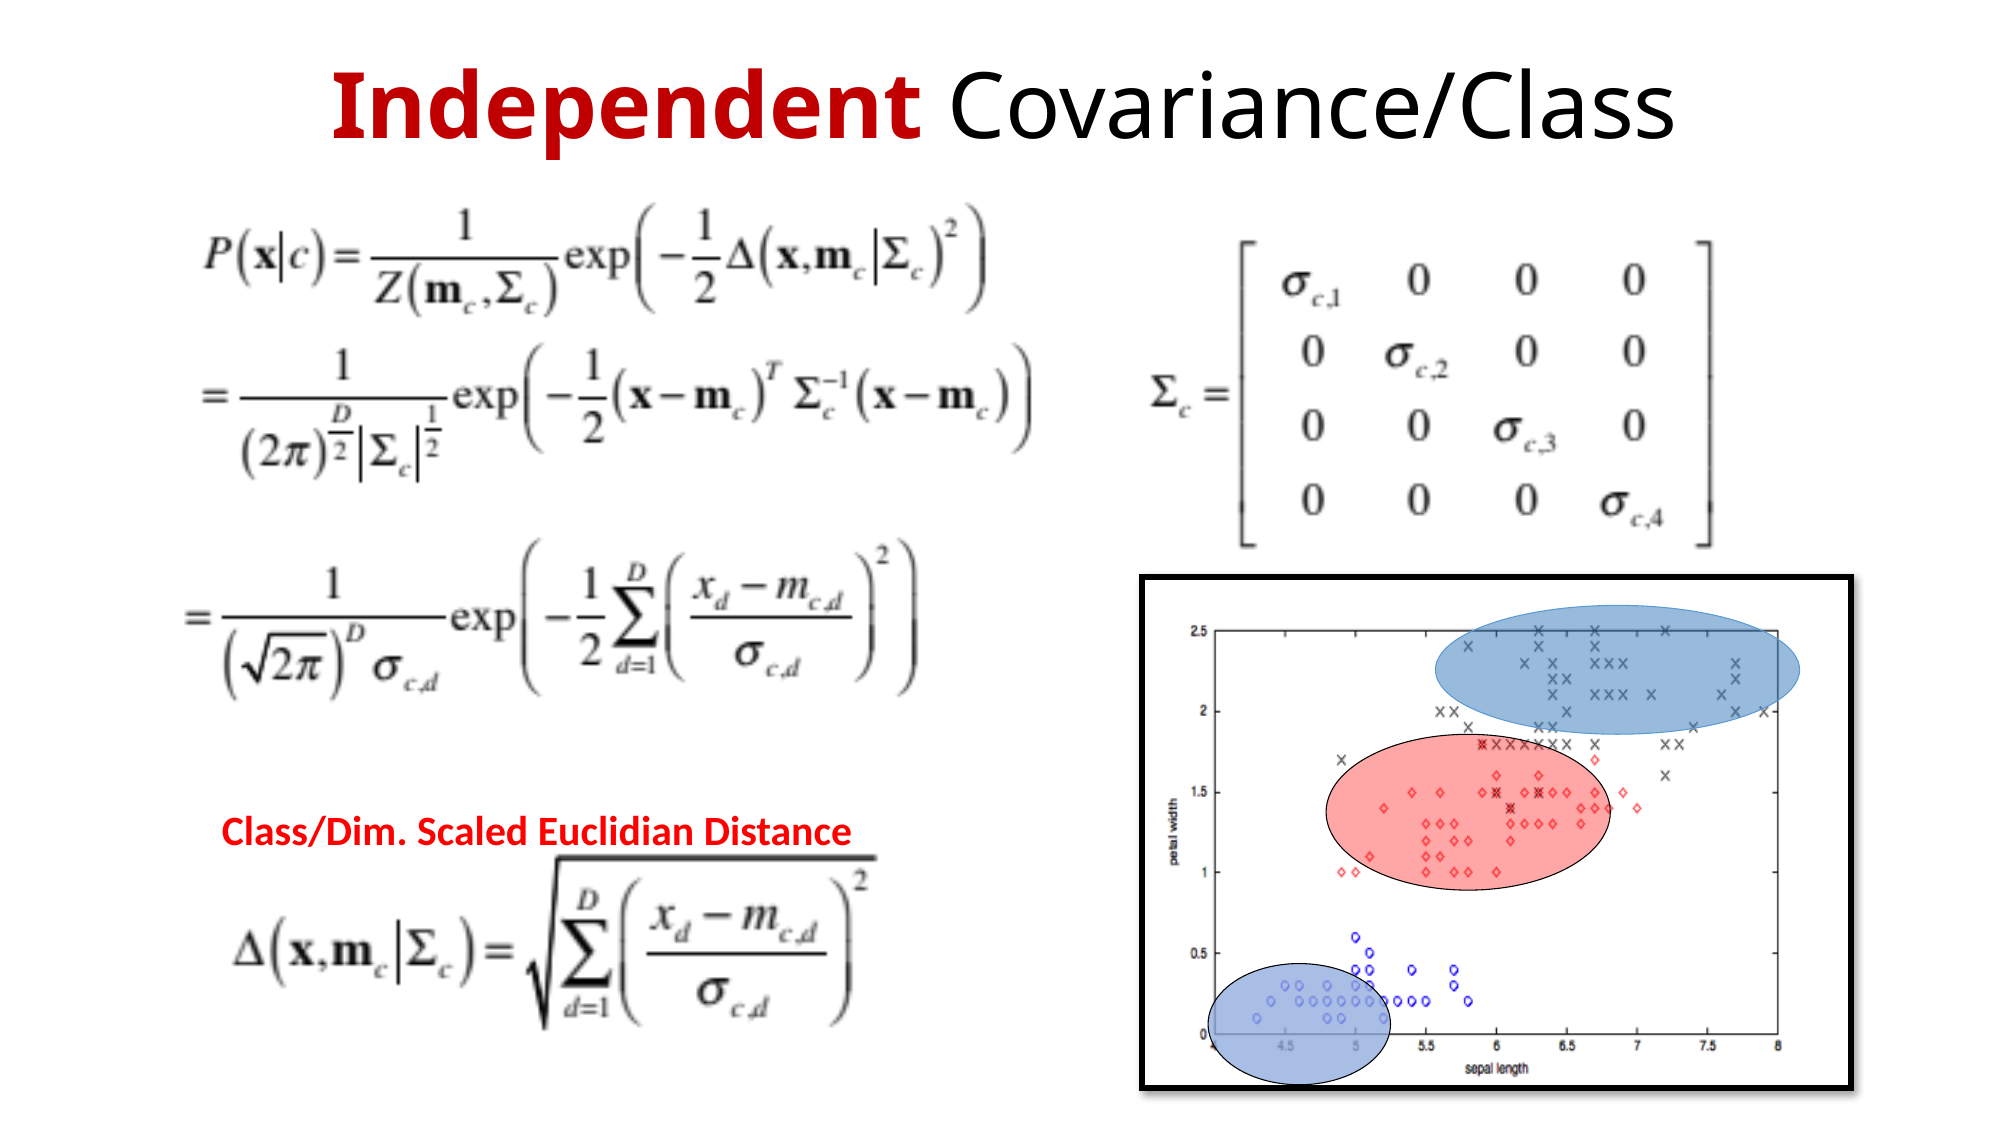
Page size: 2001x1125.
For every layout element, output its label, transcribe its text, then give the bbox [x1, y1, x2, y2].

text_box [1144, 232, 1718, 550]
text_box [198, 195, 1038, 487]
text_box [198, 796, 882, 1035]
picture [1144, 579, 1848, 1085]
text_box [180, 530, 921, 710]
title Independent Covariance/Class [249, 34, 1713, 185]
